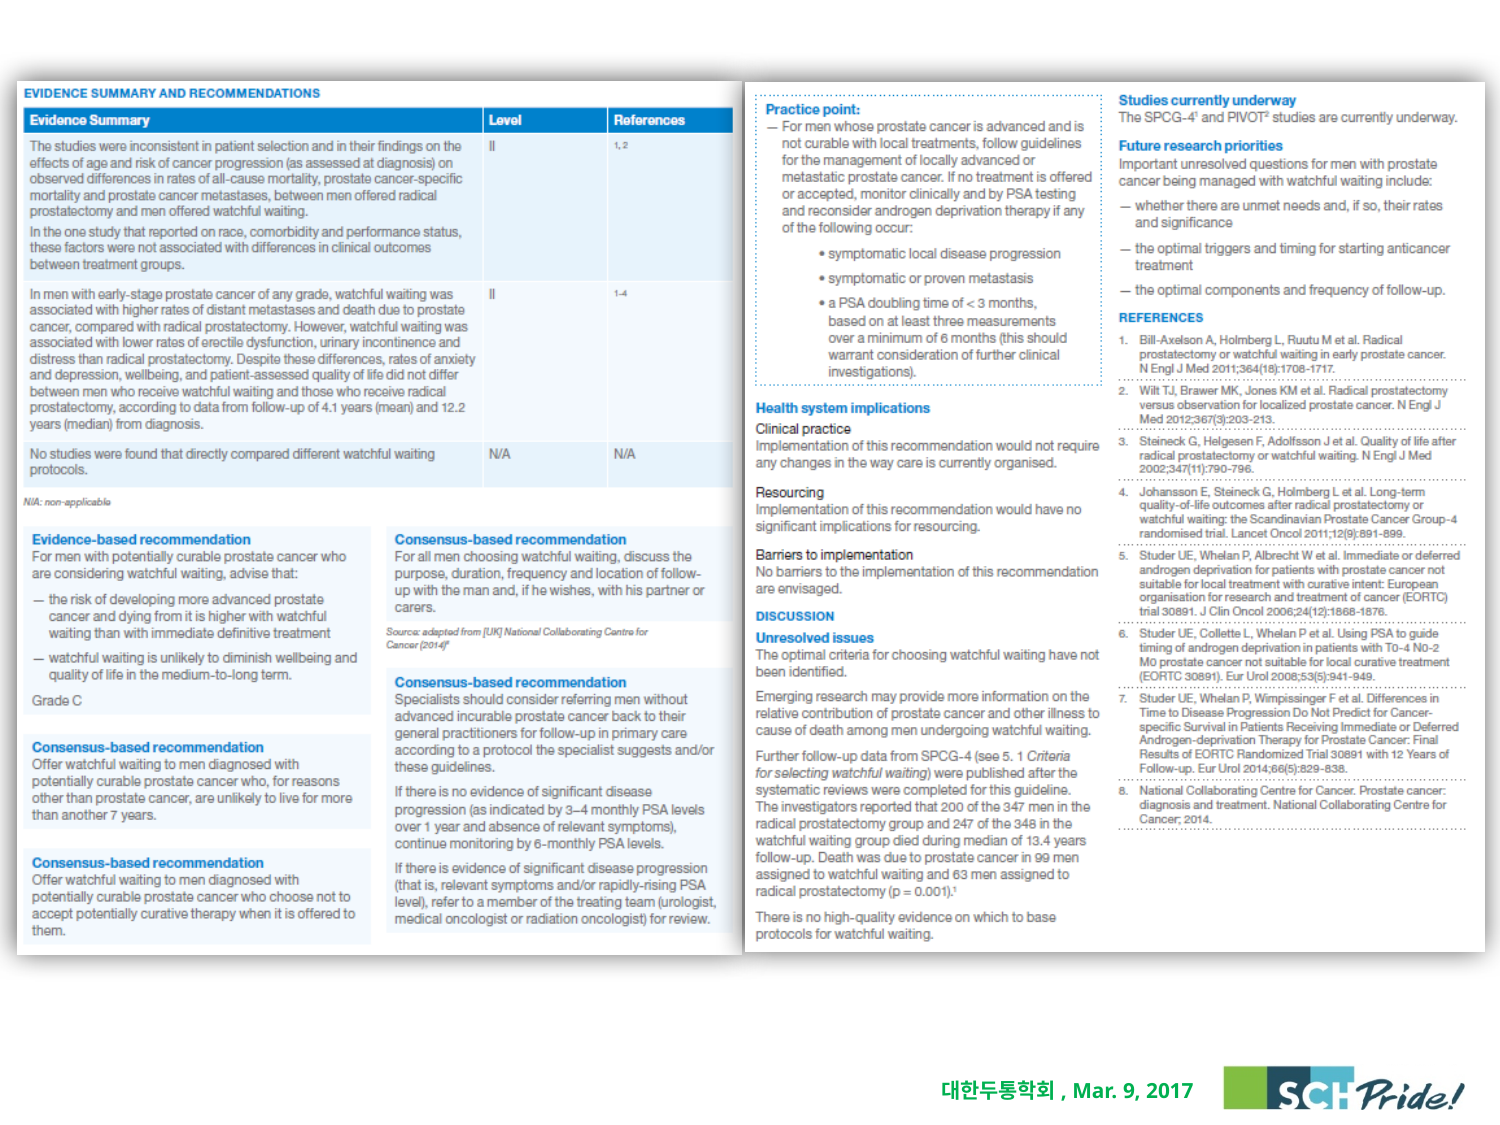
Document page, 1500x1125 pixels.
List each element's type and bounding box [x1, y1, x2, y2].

text_box [16, 81, 1485, 955]
picture [1222, 1064, 1465, 1110]
